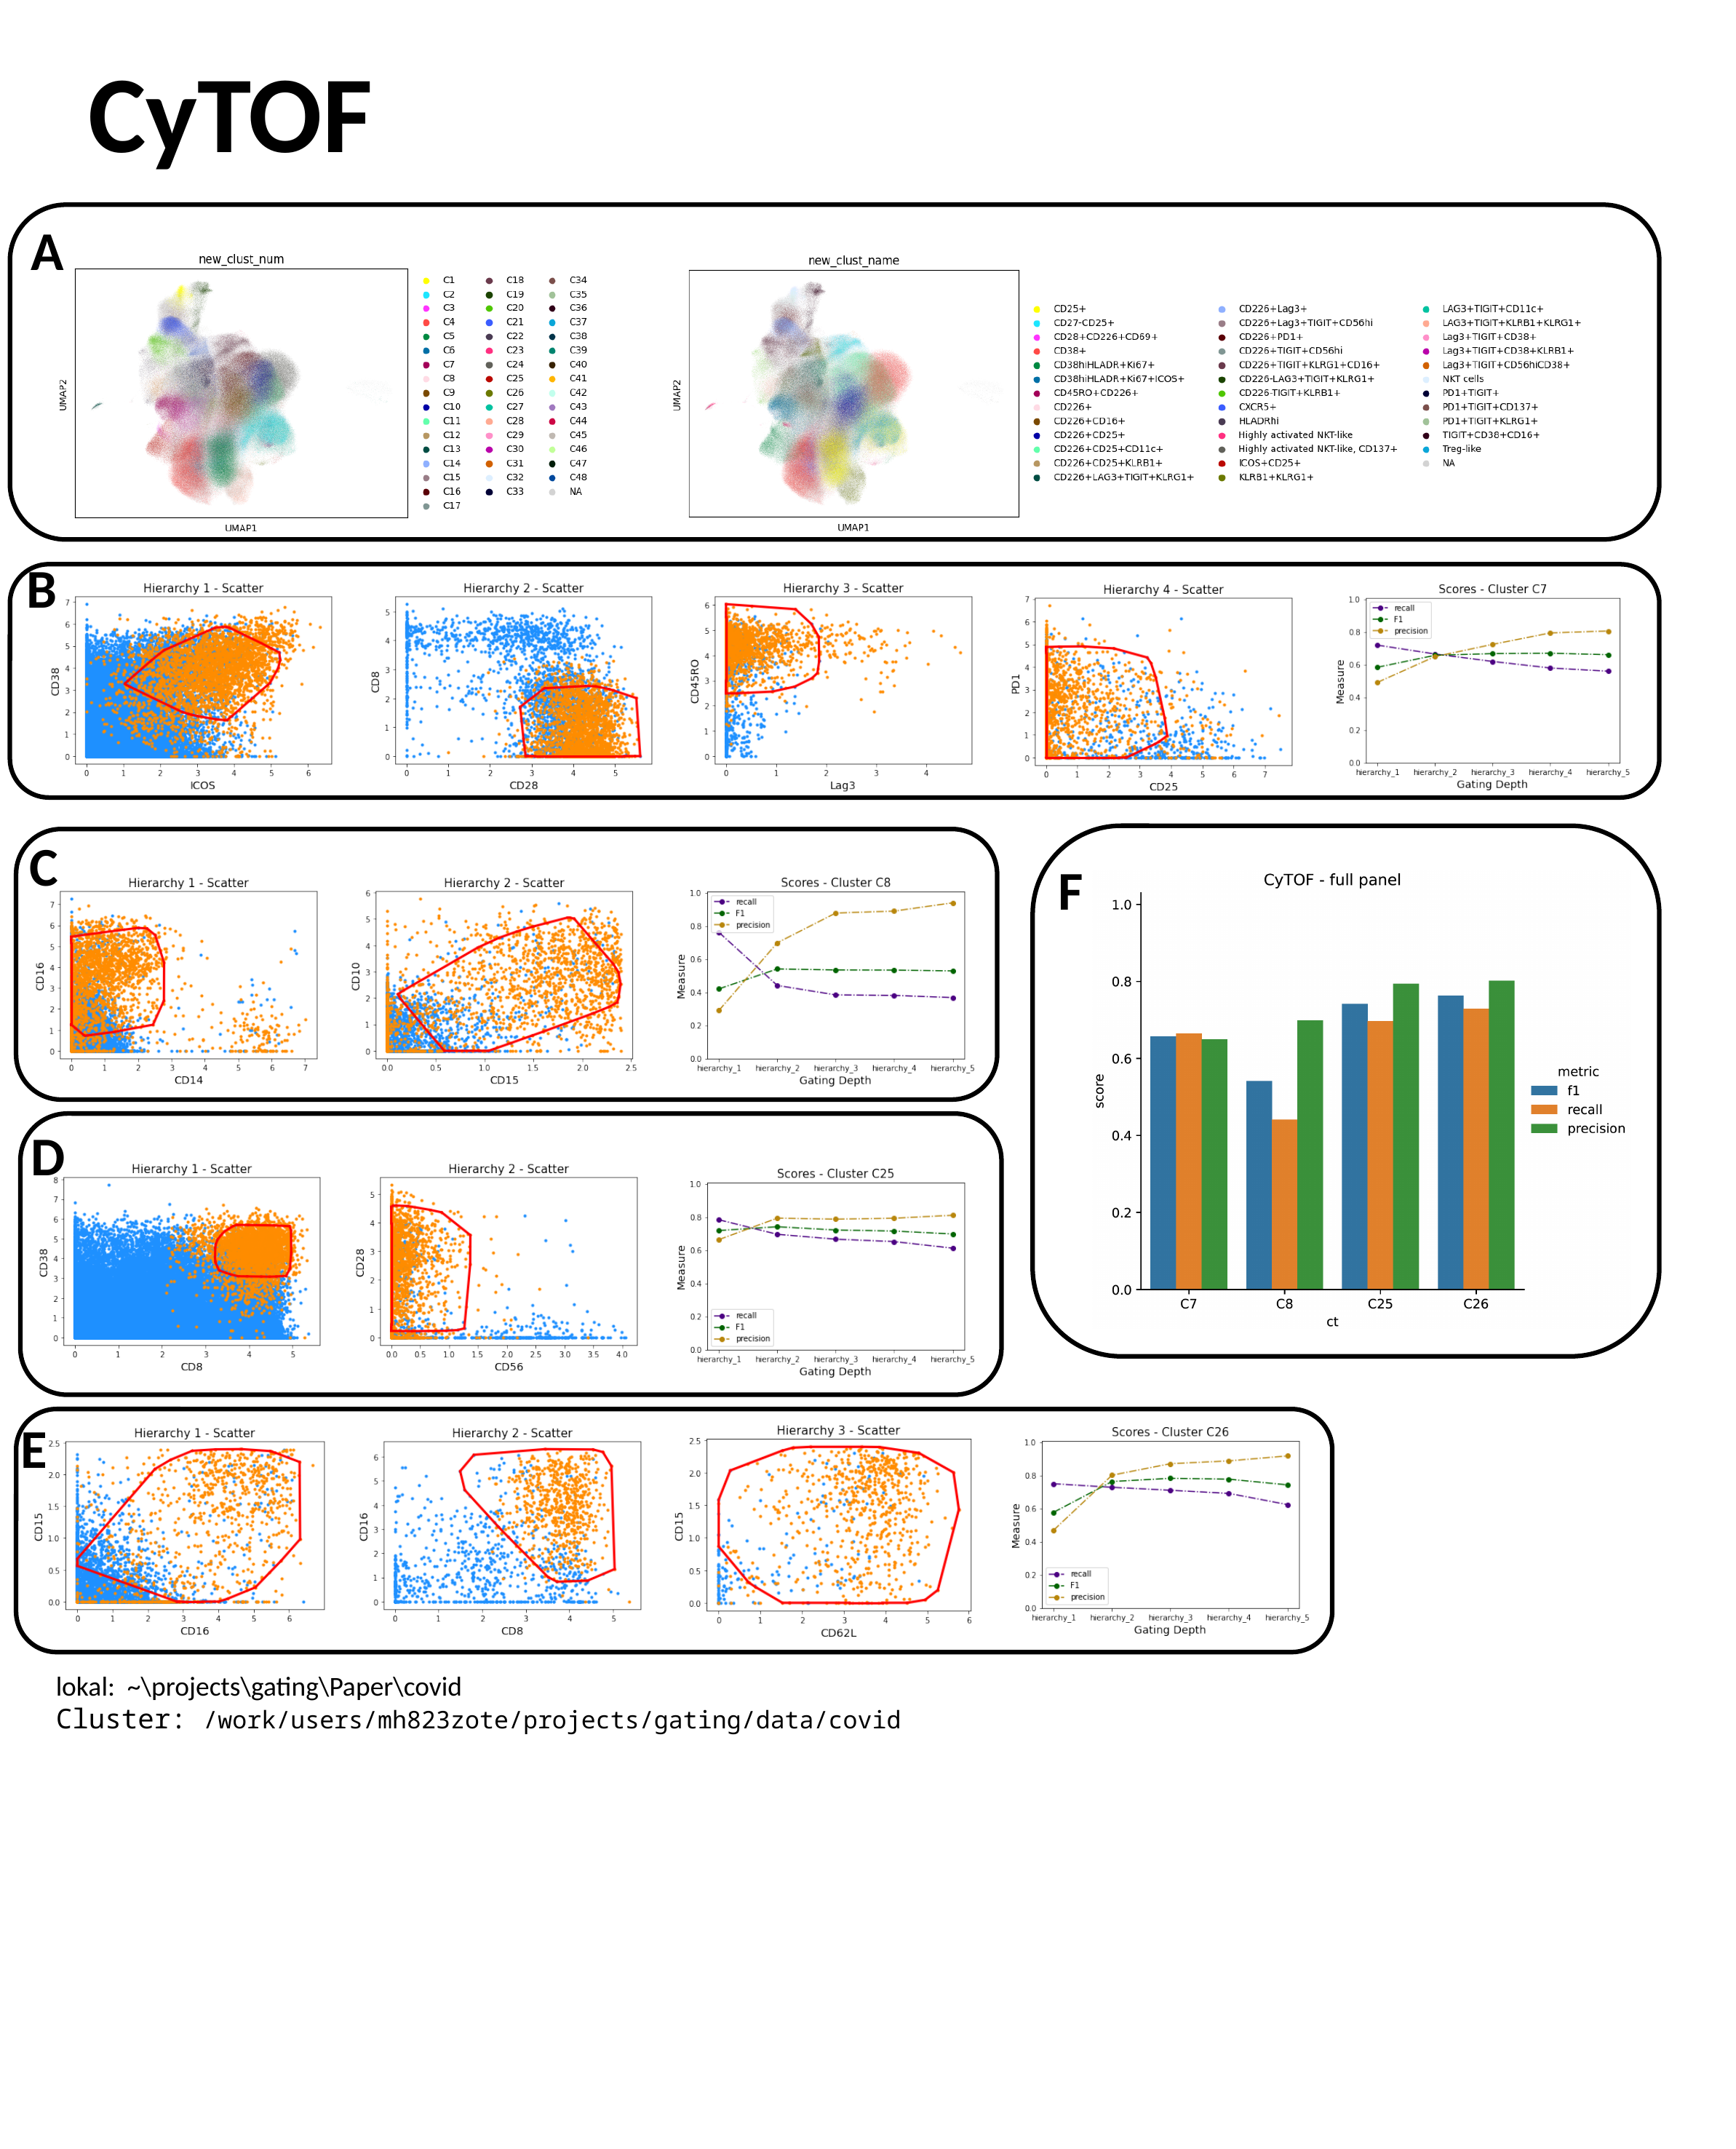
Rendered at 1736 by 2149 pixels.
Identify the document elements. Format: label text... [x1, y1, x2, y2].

text_box F [1047, 850, 1058, 863]
picture [666, 248, 1592, 539]
picture [1005, 579, 1297, 798]
picture [666, 865, 998, 1087]
picture [1092, 870, 1631, 1329]
text_box E [9, 1408, 49, 1485]
text_box [19, 1113, 1003, 1396]
text_box B [16, 548, 75, 579]
text_box [9, 204, 1660, 541]
text_box C [19, 826, 78, 854]
picture [30, 873, 322, 1091]
text_box D [20, 1116, 49, 1152]
picture [350, 1159, 642, 1378]
text_box lokal: ~\projects\gating\Paper\covid Cluster: /work/users/mh823zote/projects/gating/data/covid [45, 1663, 1141, 1773]
picture [353, 1423, 646, 1642]
picture [45, 578, 337, 796]
picture [33, 1159, 325, 1378]
picture [1000, 1414, 1332, 1636]
picture [52, 247, 597, 540]
text_box CyTOF [77, 37, 909, 180]
picture [28, 1423, 330, 1642]
text_box A [20, 210, 39, 226]
picture [365, 578, 657, 796]
picture [669, 1420, 976, 1644]
text_box [15, 828, 998, 1101]
picture [666, 1156, 998, 1378]
picture [685, 578, 977, 796]
text_box [15, 1408, 1326, 1653]
text_box [1032, 825, 1660, 1357]
text_box [9, 563, 1644, 798]
picture [346, 873, 642, 1091]
text_box [1652, 579, 1660, 782]
picture [1325, 571, 1652, 790]
